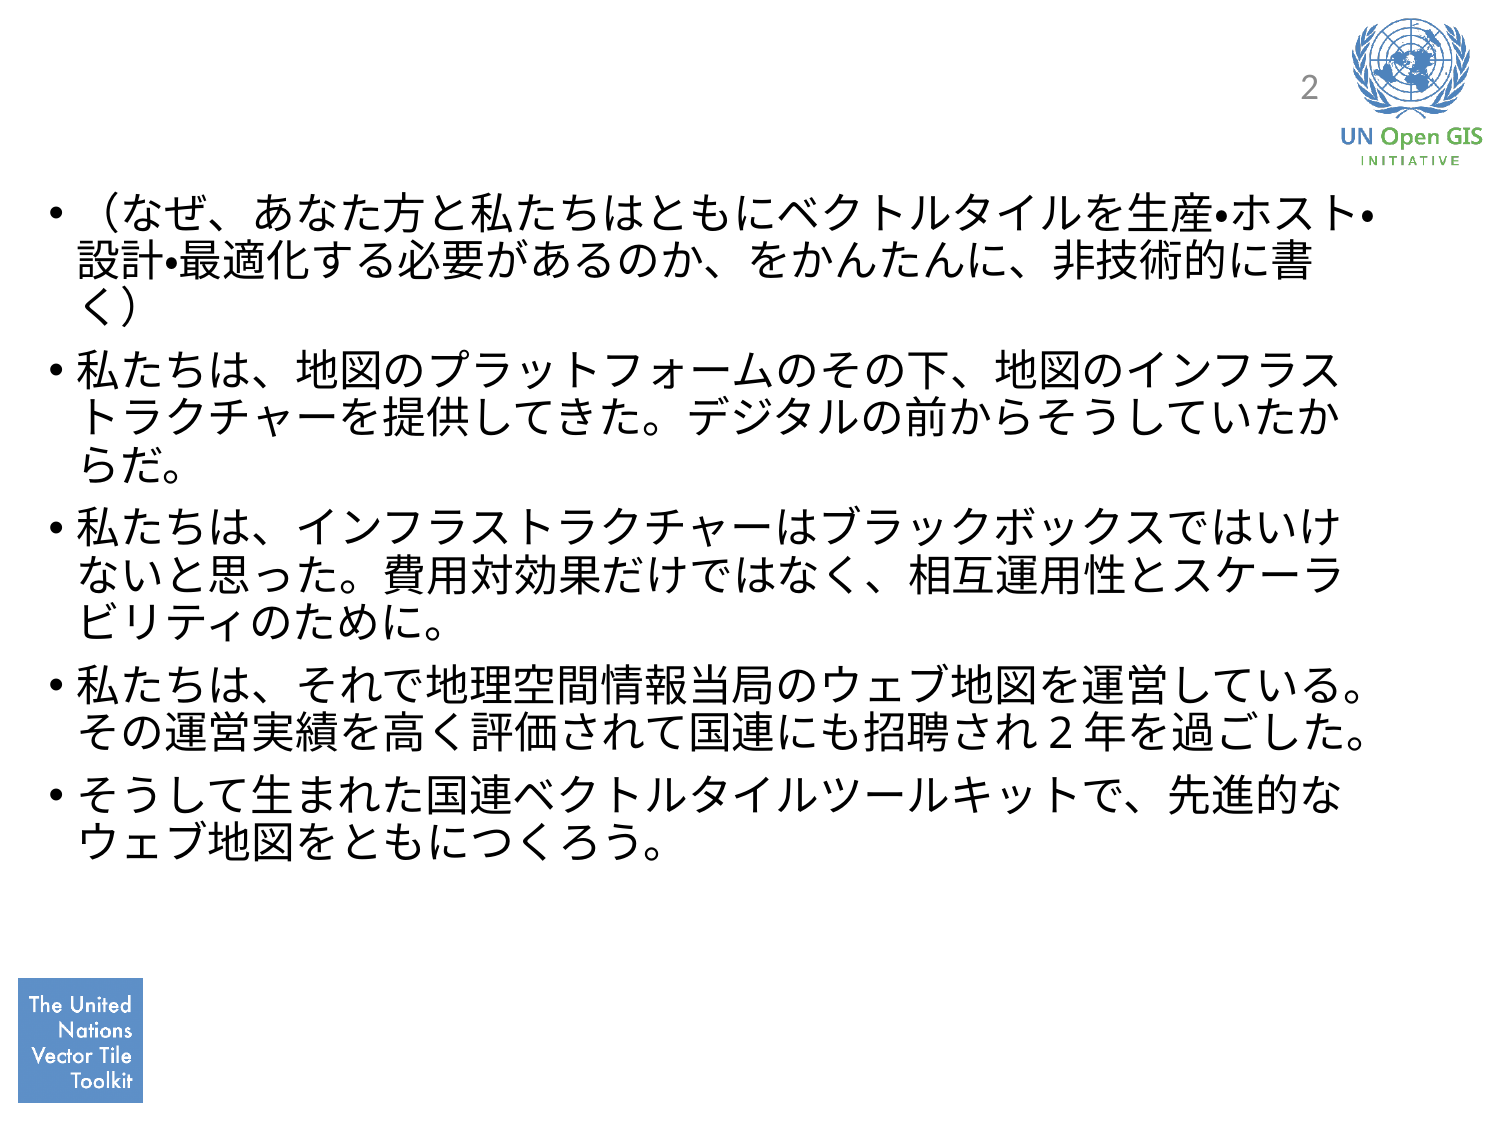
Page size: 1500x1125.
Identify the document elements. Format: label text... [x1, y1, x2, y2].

slide_number 2 [1240, 54, 1335, 115]
picture [18, 978, 143, 1103]
picture [1319, 0, 1500, 184]
list （なぜ、あなた方と私たちはともにベクトルタイルを生産・ホスト・設計・最適化する必要があるのか、をかんたんに、非技術的に書く） 私たちは、地図のプラットフォームのその下、地図のインフラストラクチャーを提供してきた。デジタルの前からそうしていたからだ。 私たちは、インフラストラクチャーはブラックボックスではいけないと思った。費用対効果だけではなく、相互運用性とスケーラビリティのために。 私たちは、それで地理空間情報当局のウェブ地図を運営している。その運営実績を高く評価されて国連にも招聘され2年を過ごした。 そうして生まれた国連ベクトルタイルツールキットで、先進的なウェブ地図をともにつくろう。 [33, 183, 1397, 1014]
